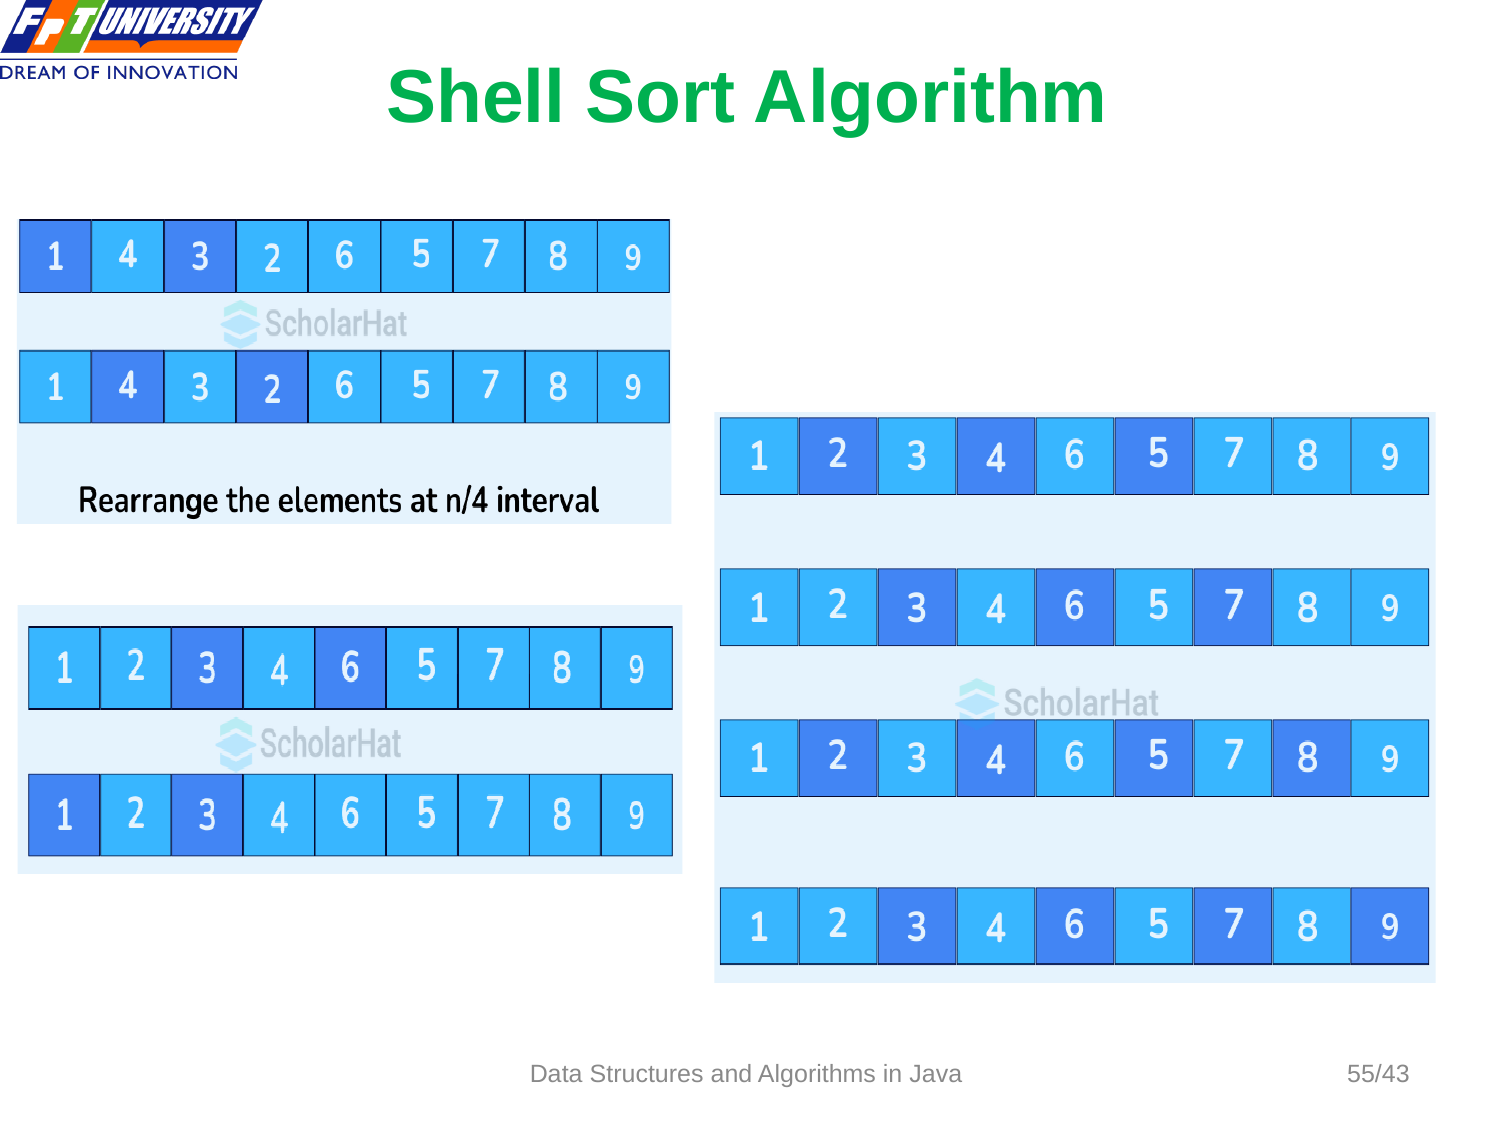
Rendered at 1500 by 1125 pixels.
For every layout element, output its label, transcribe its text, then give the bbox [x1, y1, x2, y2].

footer Data Structures and Algorithms in Java [474, 1042, 1025, 1103]
picture [714, 412, 1436, 984]
picture [16, 219, 672, 524]
picture [17, 604, 683, 874]
picture [0, 0, 263, 79]
slide_number /43 [1074, 1042, 1425, 1103]
title Shell Sort Algorithm [72, 38, 1423, 147]
